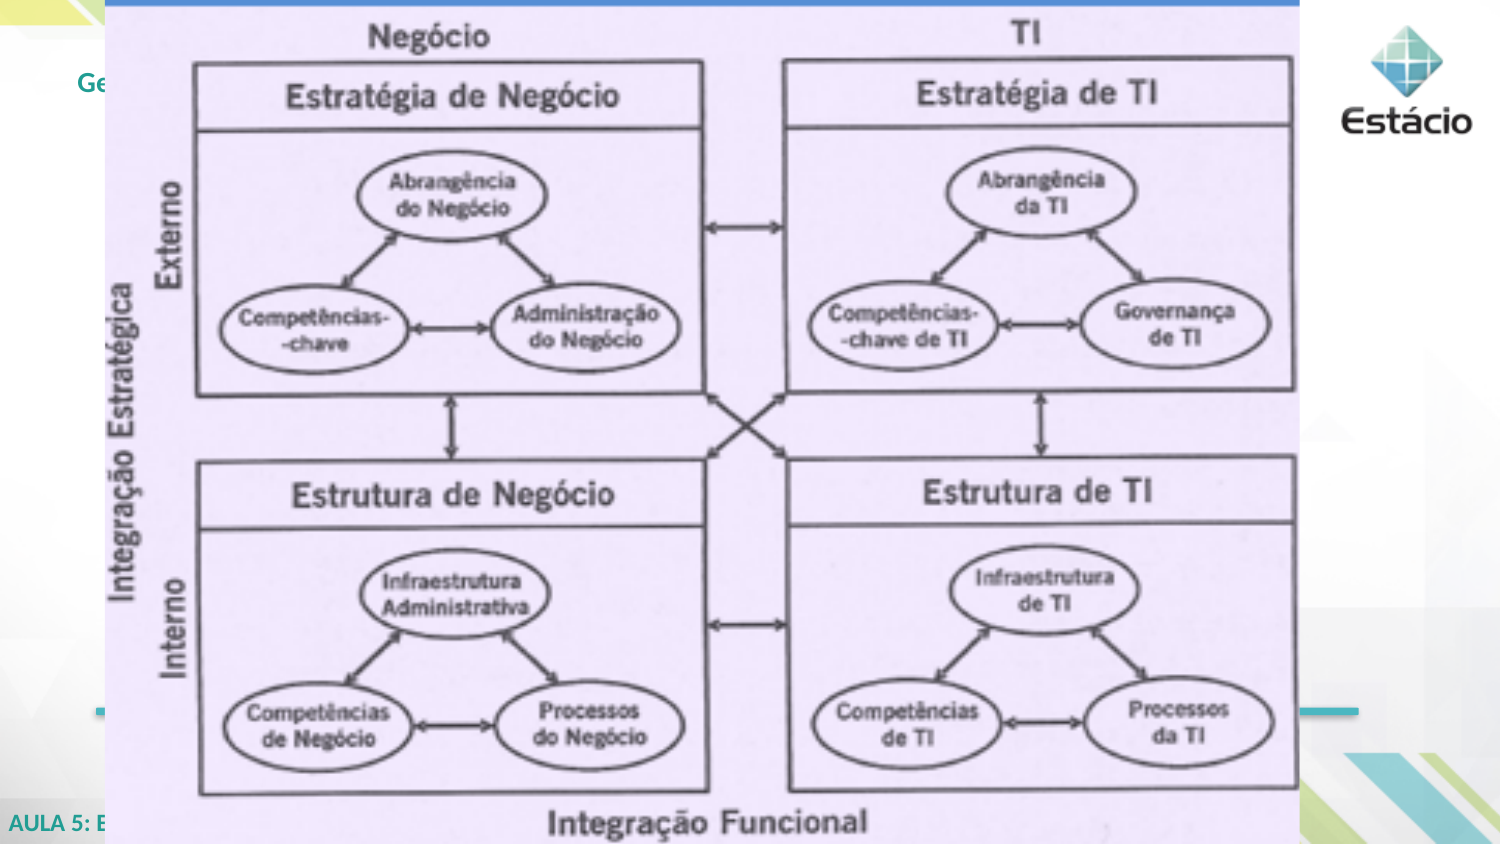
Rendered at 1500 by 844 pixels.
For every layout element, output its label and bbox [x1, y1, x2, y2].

text_box [95, 706, 99, 716]
text_box [1307, 706, 1360, 716]
picture [0, 0, 1500, 844]
